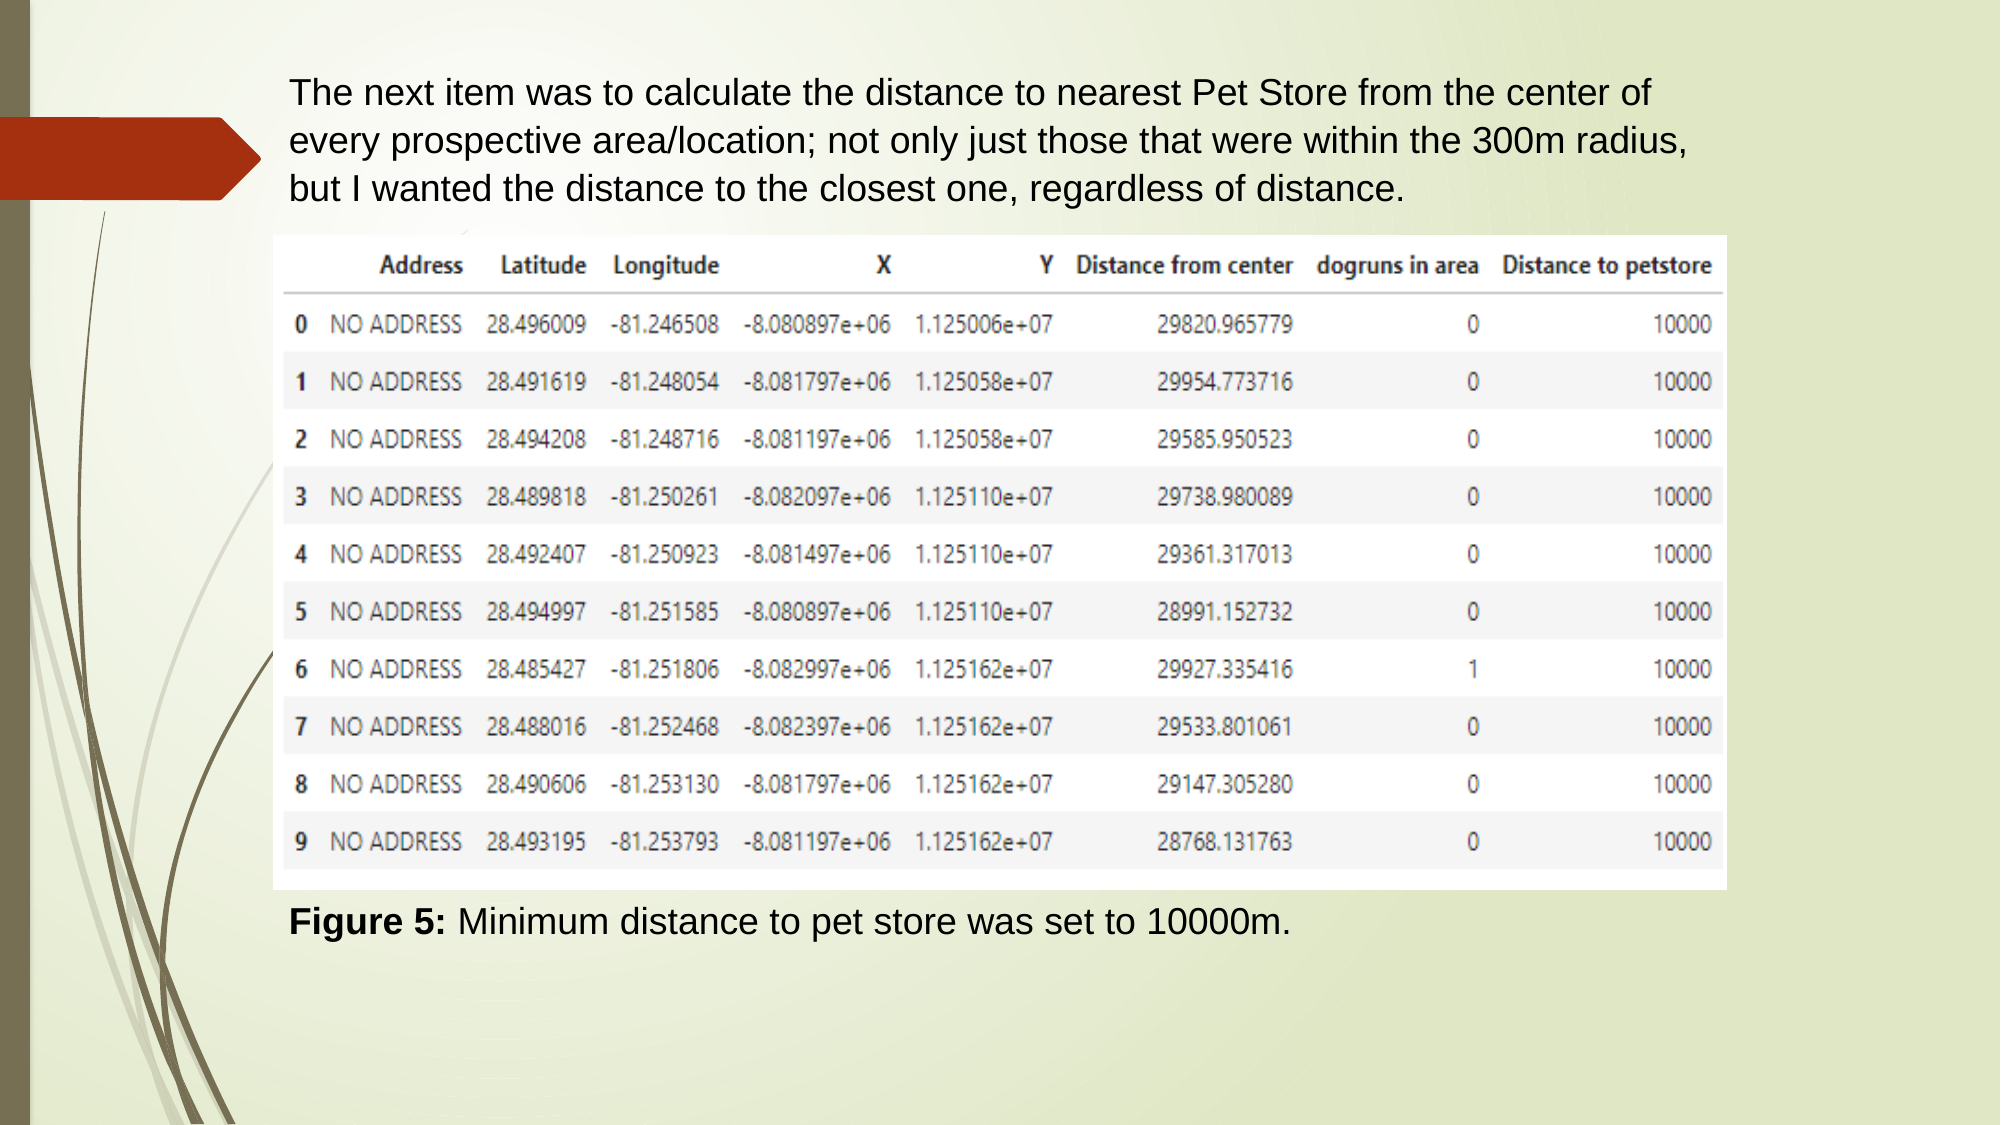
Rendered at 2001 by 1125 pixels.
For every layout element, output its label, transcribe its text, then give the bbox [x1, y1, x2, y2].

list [273, 235, 1727, 890]
text_box The next item was to calculate the distance to nearest Pet Store from the center of every prospective area/location; not only just those that were within the 300m radius, but I wanted the distance to the closest one, regardless of distance. [273, 57, 1727, 217]
text_box Figure 5: Minimum distance to pet store was set to 10000m. [273, 898, 1727, 950]
